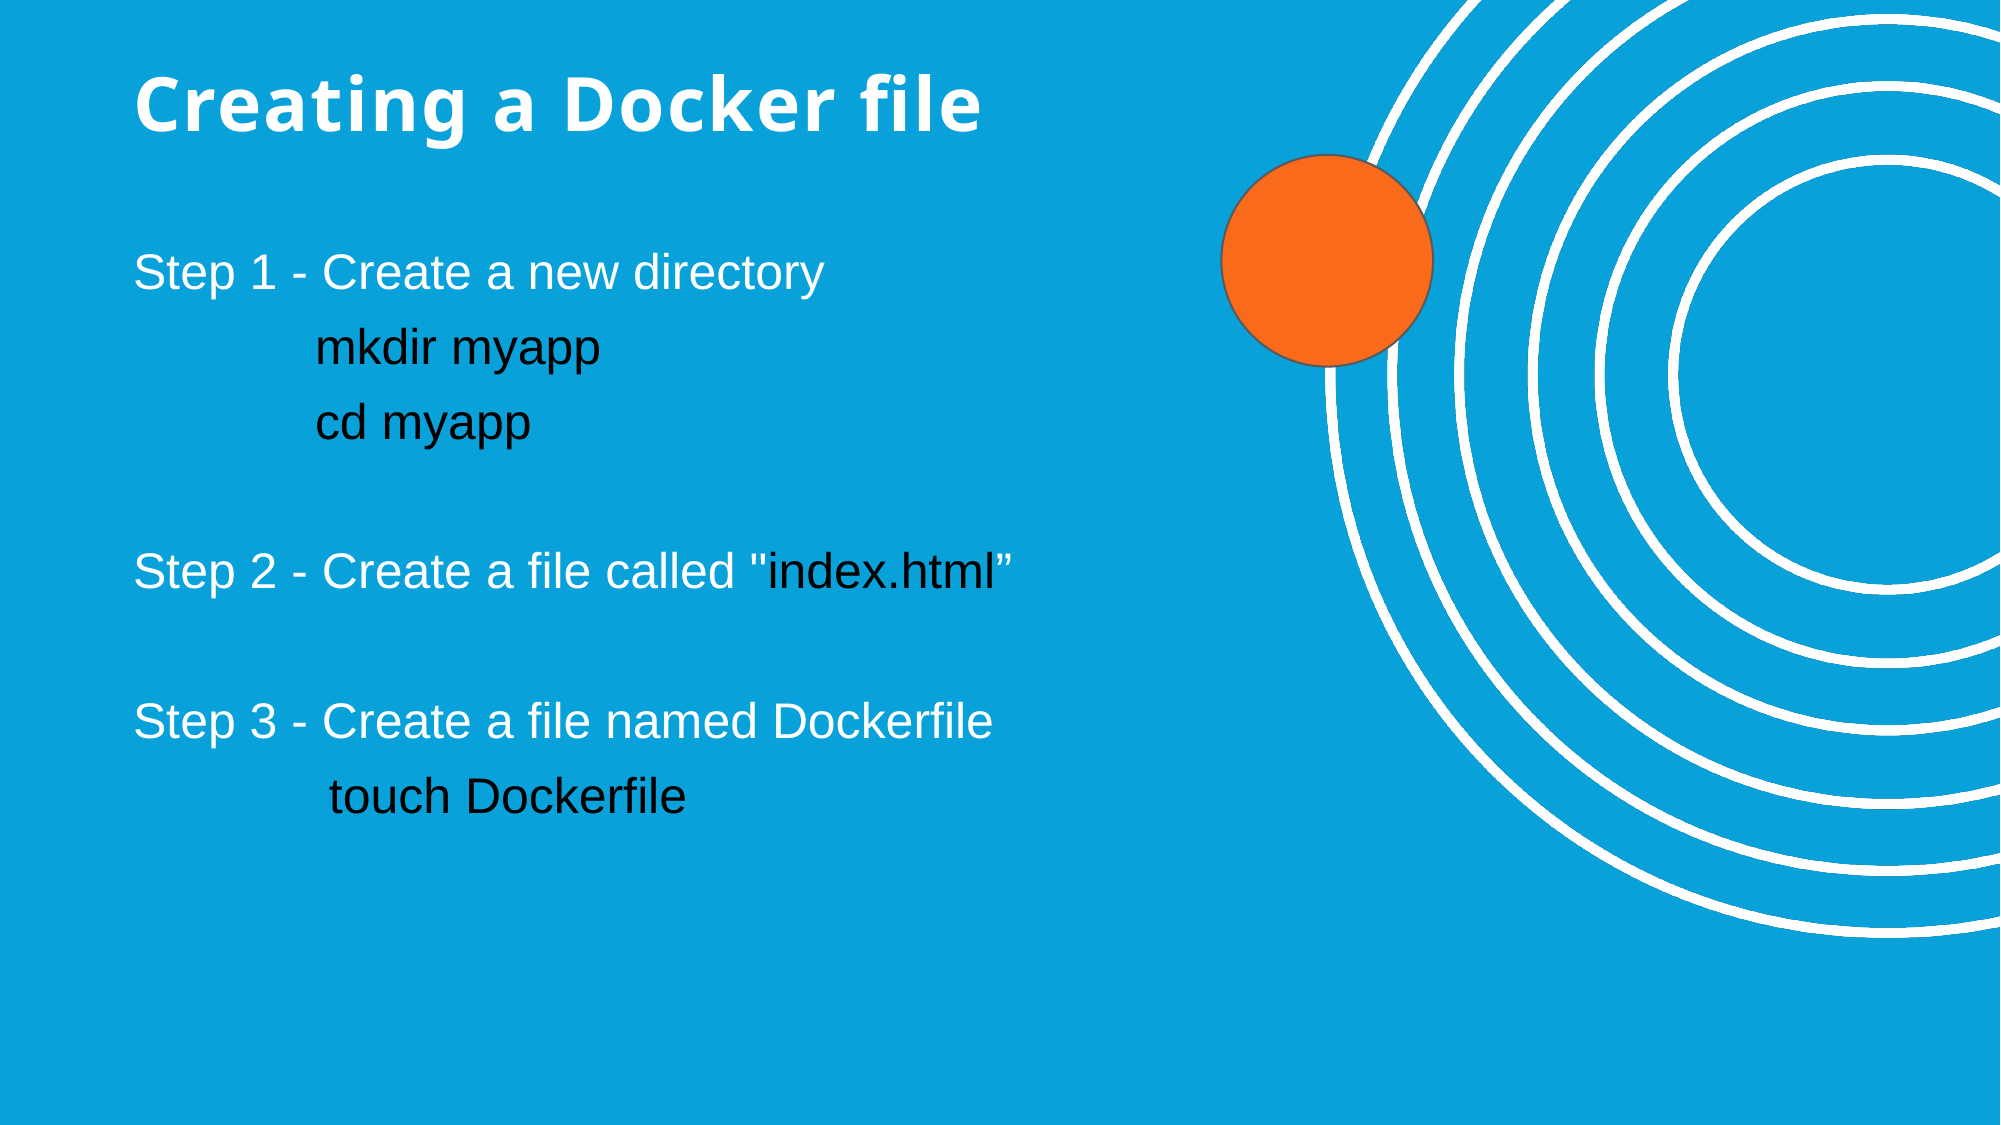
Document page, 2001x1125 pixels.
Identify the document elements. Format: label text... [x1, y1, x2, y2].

picture [1368, 0, 1480, 165]
picture [1326, 368, 2000, 937]
picture [1668, 155, 2000, 594]
picture [1418, 0, 1569, 213]
picture [1455, 0, 2000, 809]
picture [1595, 82, 2000, 668]
title Creating a Docker file [133, 67, 1183, 199]
picture [1388, 342, 2000, 876]
list Step 1 - Create a new directory mkdir myapp cd myapp Step 2 - Create a file called "index.html” Step 3 - Create a file named Dockerfile touch Dockerfile [133, 239, 1183, 990]
picture [1528, 14, 2000, 735]
